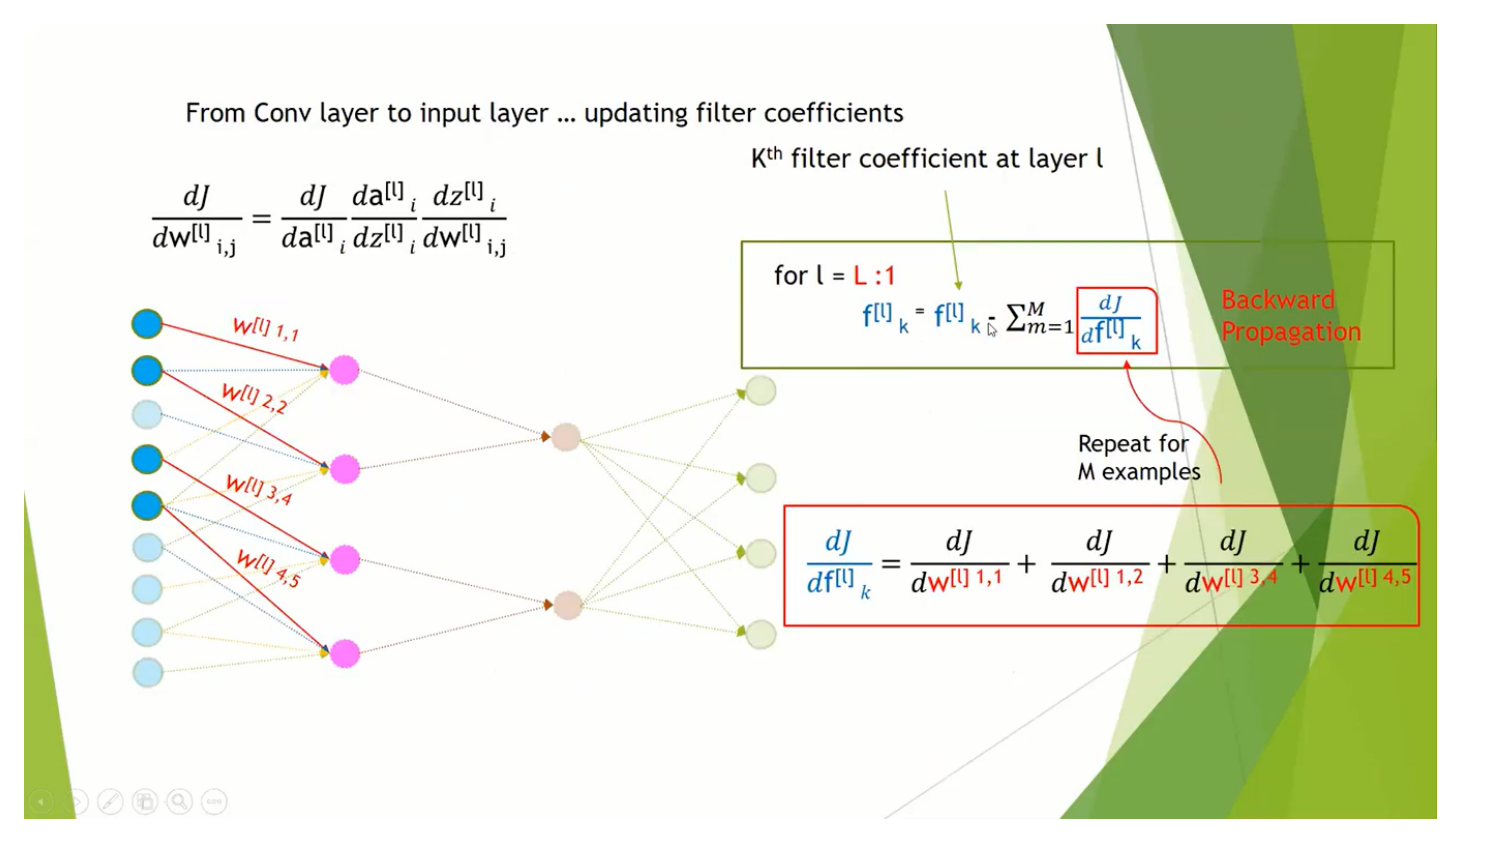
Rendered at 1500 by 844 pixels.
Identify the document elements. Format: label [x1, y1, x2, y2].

picture [24, 24, 1437, 819]
